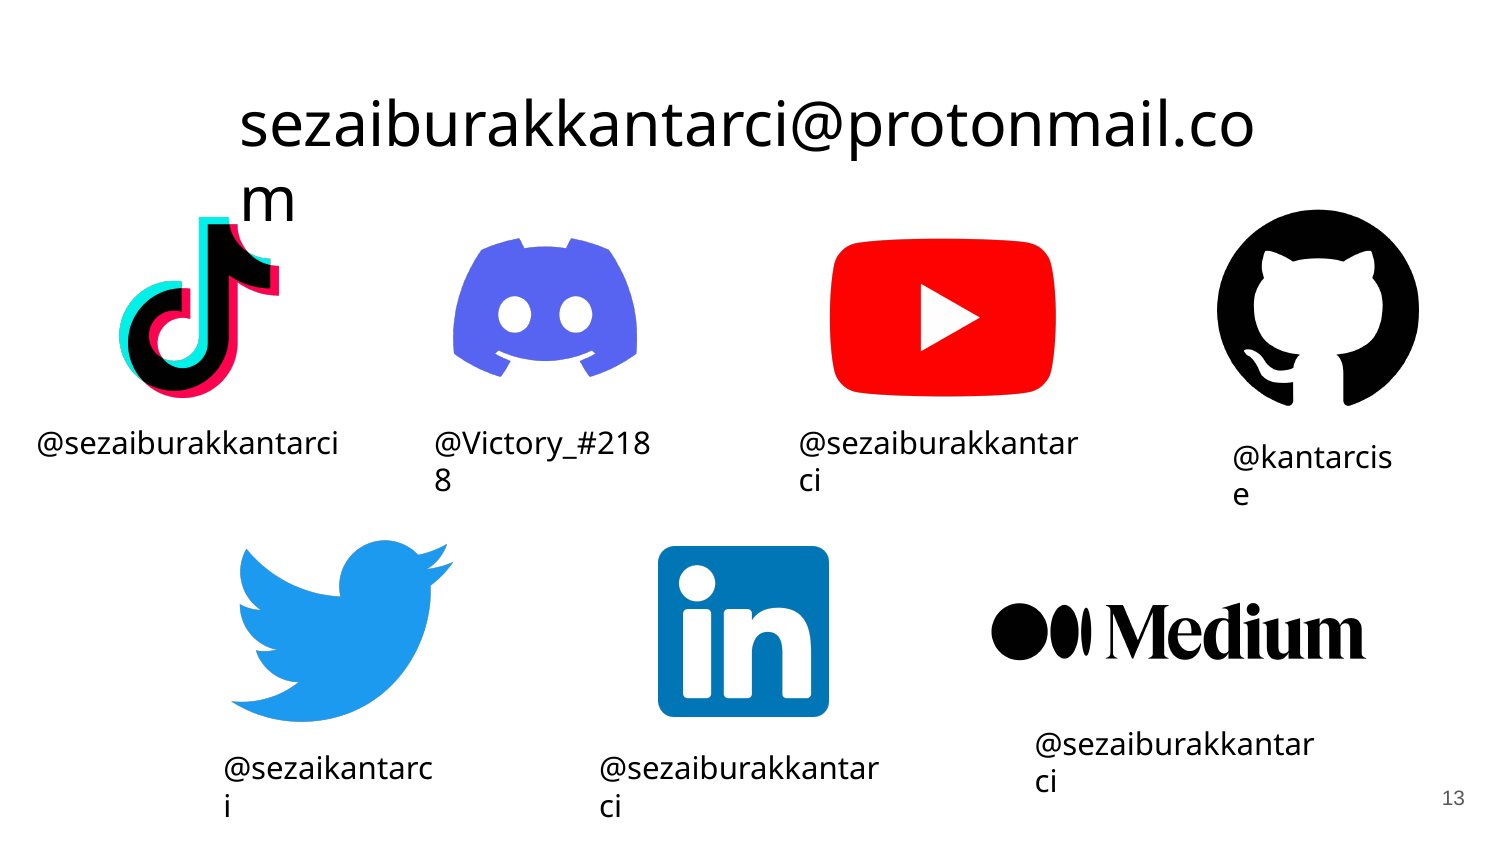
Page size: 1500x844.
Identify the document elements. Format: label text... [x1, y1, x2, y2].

picture [35, 215, 363, 400]
picture [1217, 206, 1419, 409]
text_box @sezaiburakkantarci [21, 407, 377, 476]
picture [229, 539, 454, 724]
picture [965, 578, 1394, 686]
slide_number ‹#› [1389, 764, 1480, 830]
picture [453, 237, 637, 378]
text_box @Victory_#2188 [419, 407, 671, 513]
text_box @kantarcise [1217, 421, 1419, 527]
text_box @sezaiburakkantarci [584, 733, 904, 839]
text_box sezaiburakkantarci@protonmail.com [224, 68, 1276, 249]
picture [658, 546, 829, 717]
text_box @sezaiburakkantarci [1019, 709, 1339, 815]
picture [828, 237, 1058, 397]
text_box @sezaiburakkantarci [783, 407, 1103, 513]
text_box @sezaikantarci [208, 733, 454, 839]
